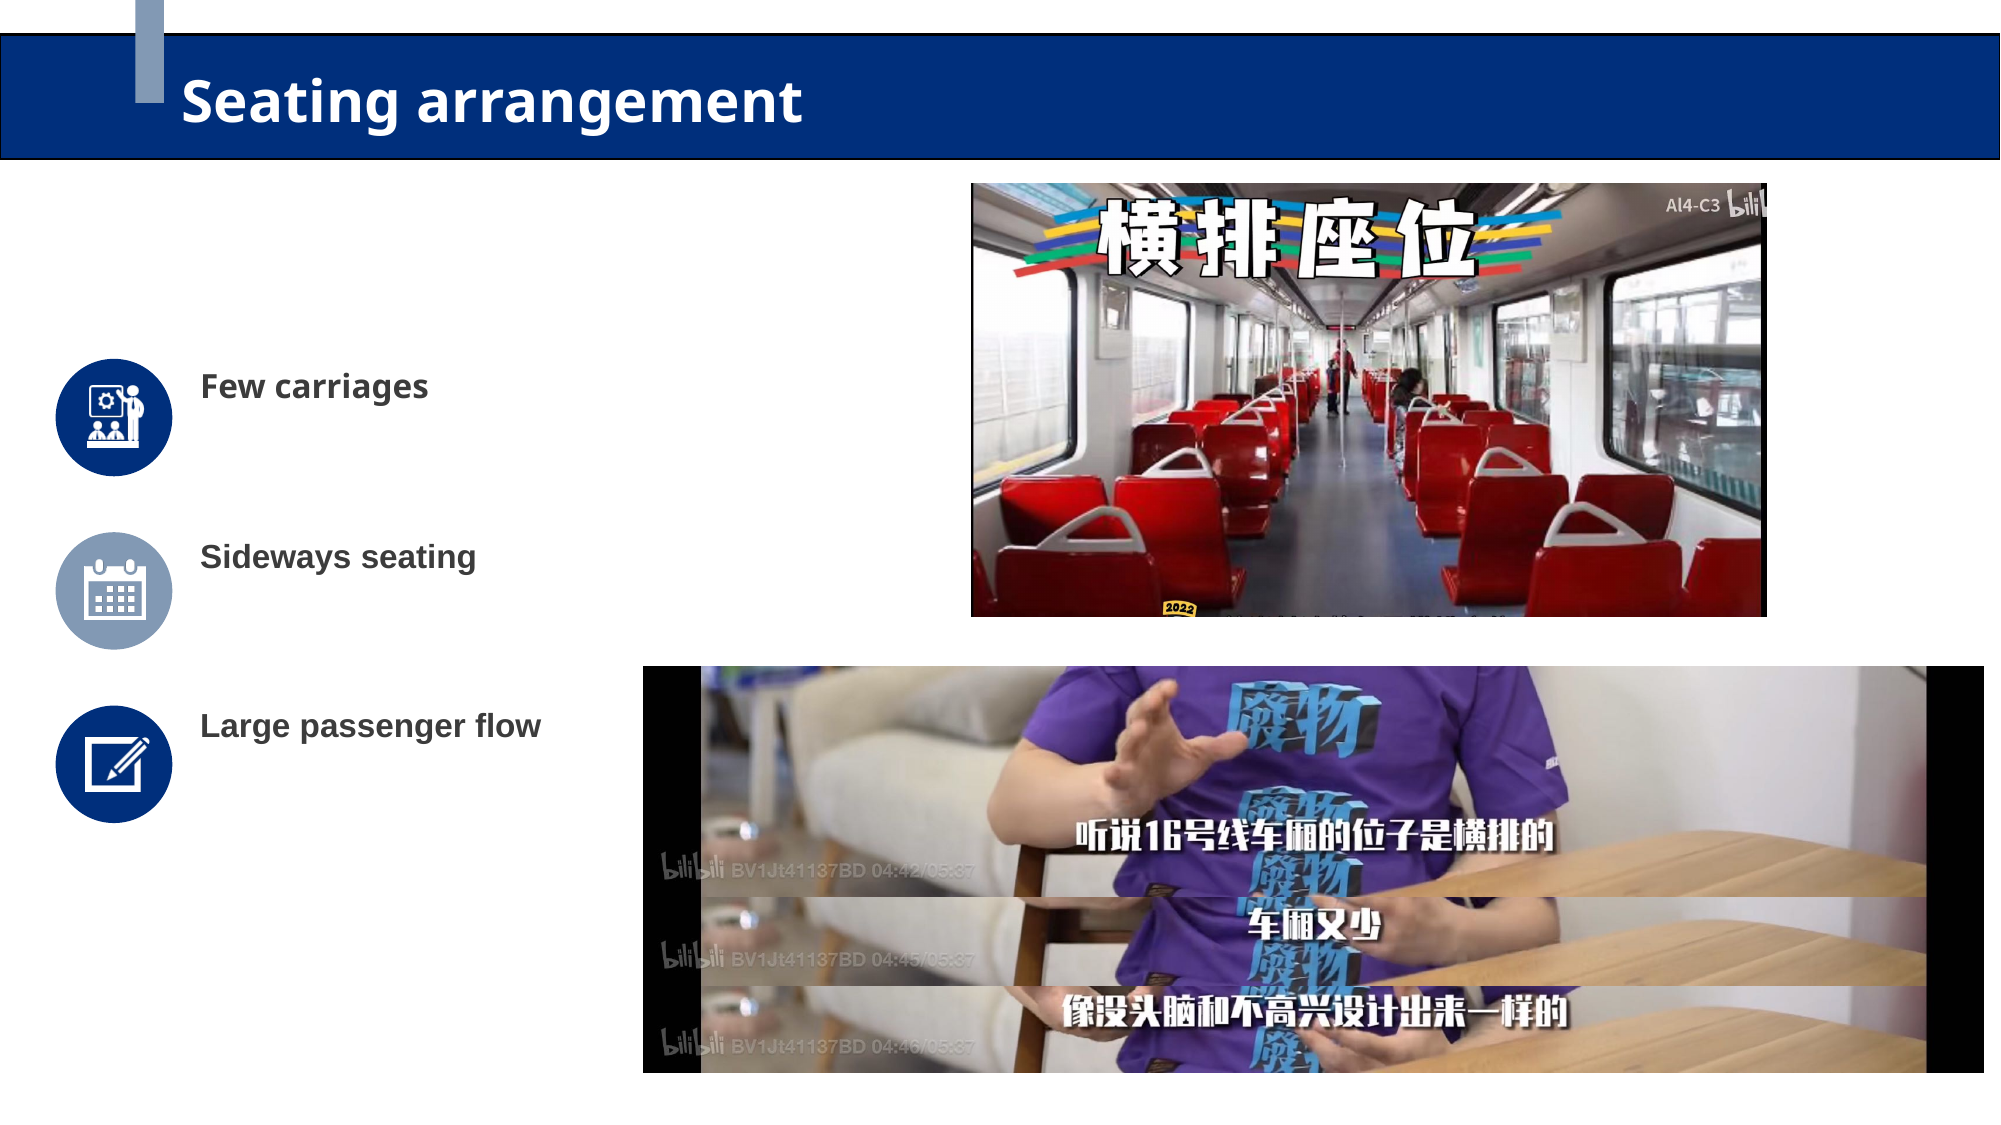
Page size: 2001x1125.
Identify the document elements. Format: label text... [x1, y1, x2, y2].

text_box [134, 0, 165, 104]
text_box Large passenger flow [200, 704, 643, 801]
text_box [55, 358, 173, 477]
picture [84, 558, 146, 620]
text_box Sideways seating [200, 534, 527, 575]
text_box [0, 33, 2000, 160]
text_box Seating arrangement [181, 63, 1191, 134]
text_box Few carriages [200, 365, 430, 406]
picture [971, 183, 1767, 617]
picture [87, 385, 145, 448]
text_box [55, 532, 173, 650]
text_box [55, 705, 173, 824]
picture [643, 666, 1984, 1073]
picture [85, 737, 150, 792]
